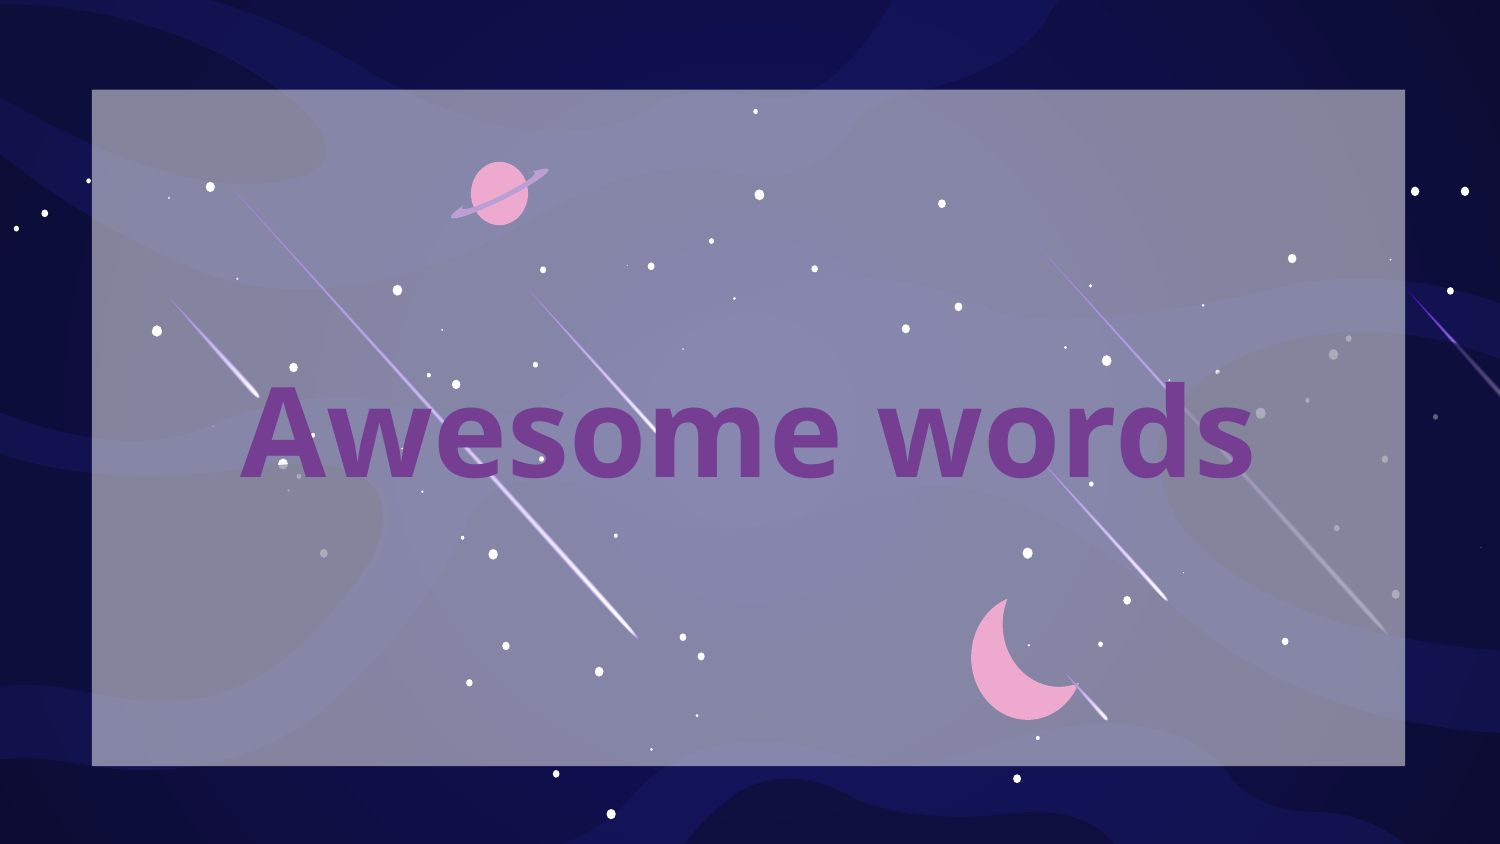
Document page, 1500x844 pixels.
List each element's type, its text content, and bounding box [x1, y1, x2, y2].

title Awesome words [64, 311, 1433, 545]
